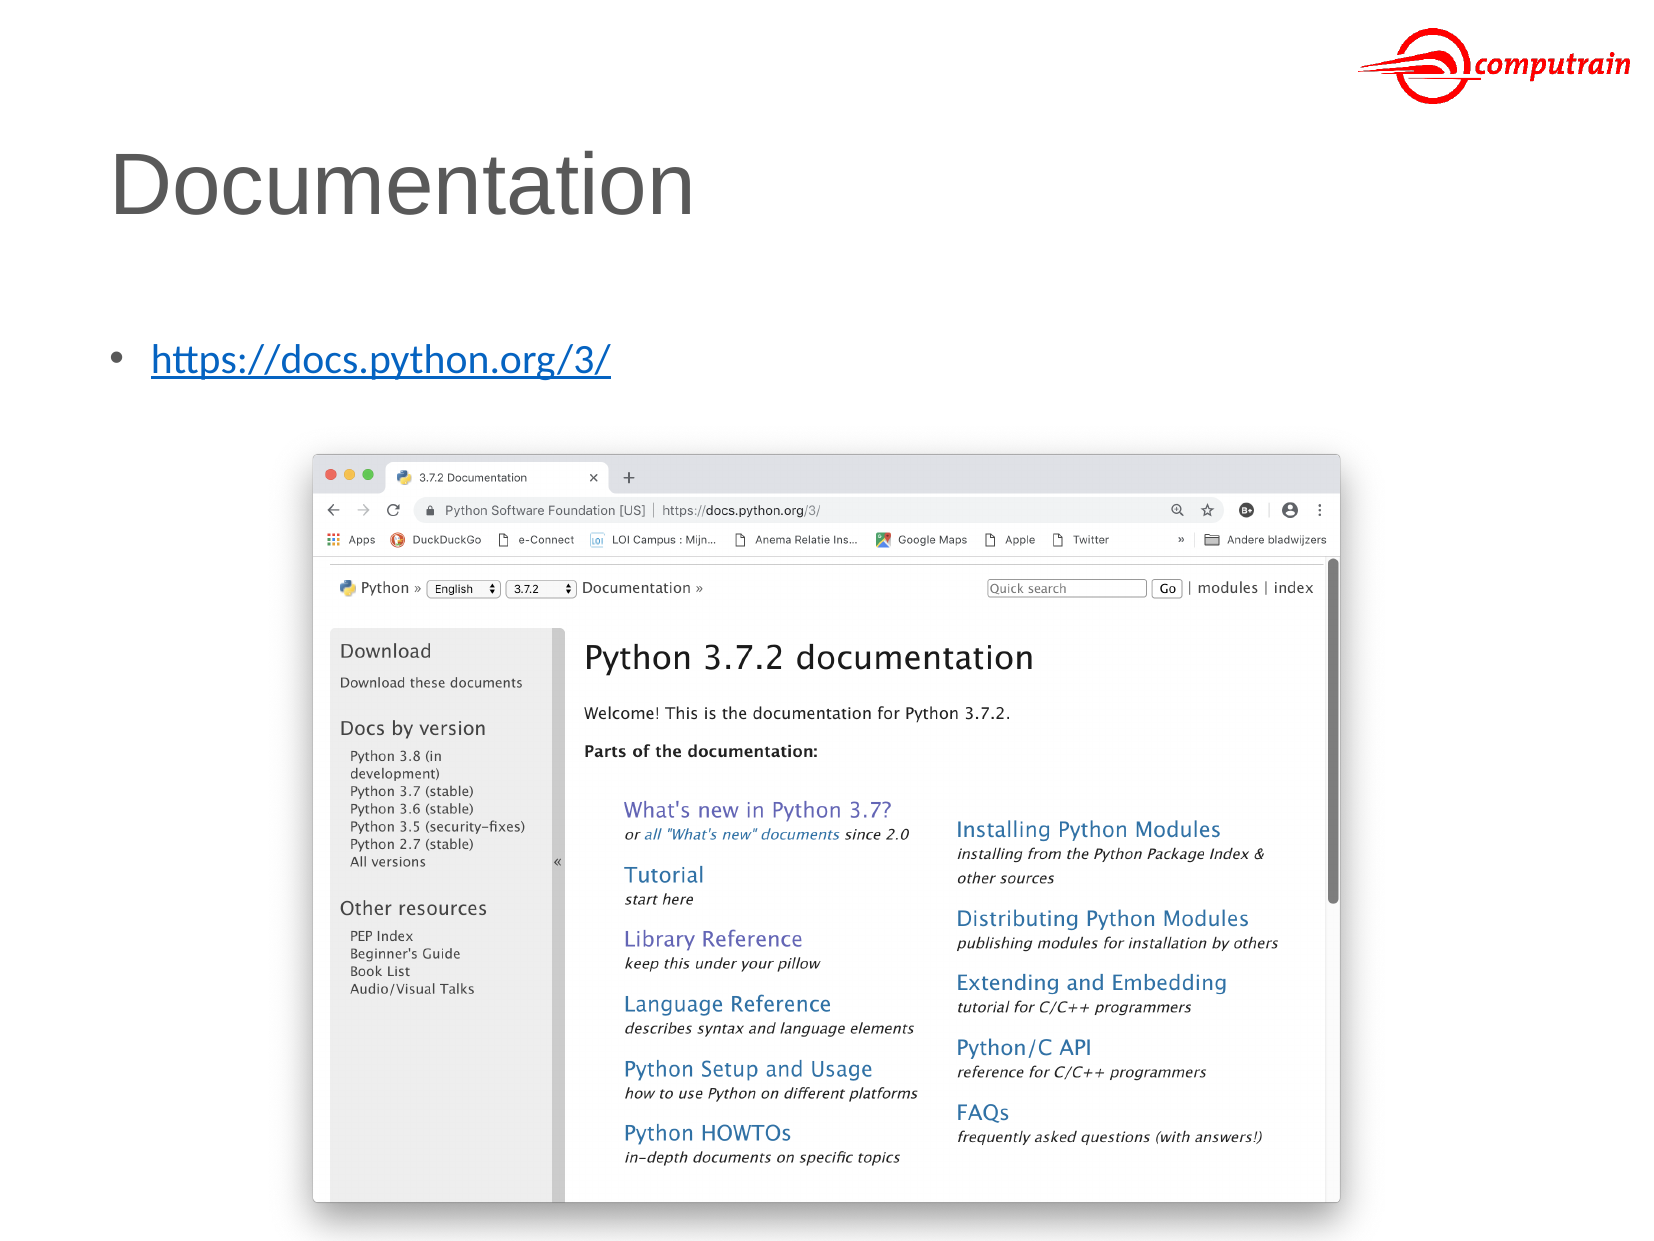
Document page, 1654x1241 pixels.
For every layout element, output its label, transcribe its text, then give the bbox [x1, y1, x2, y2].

picture [261, 418, 1392, 1241]
title Documentation [94, 66, 1560, 306]
list https://docs.python.org/3/ [94, 330, 1560, 1223]
picture [1358, 28, 1630, 104]
